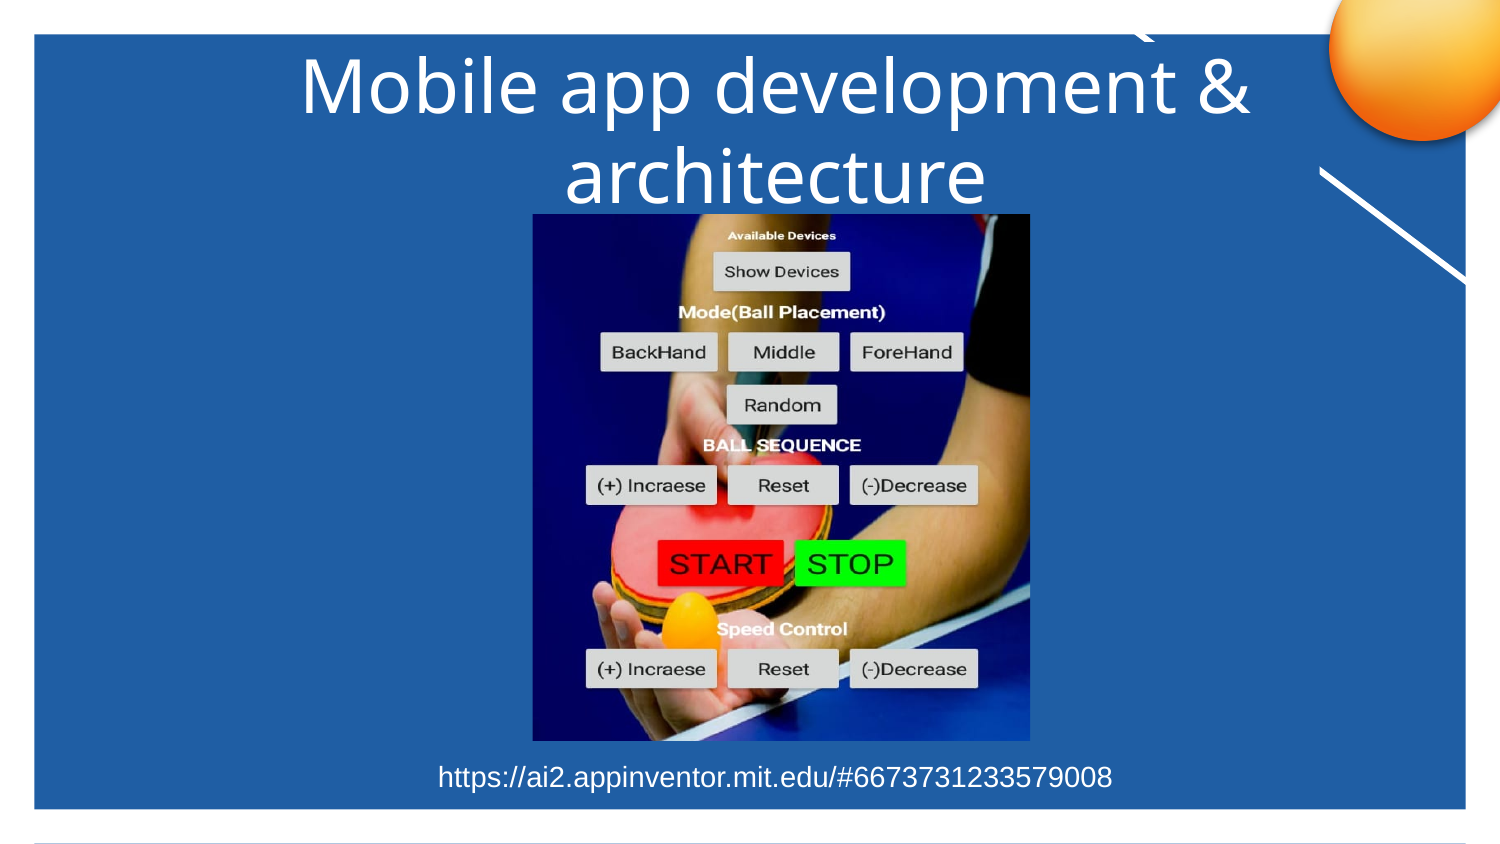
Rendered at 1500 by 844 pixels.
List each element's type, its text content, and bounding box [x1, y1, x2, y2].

picture [532, 214, 1031, 741]
picture [1329, 0, 1500, 141]
title Mobile app development & architecture [232, 42, 1320, 215]
text_box https://ai2.appinventor.mit.edu/#6673731233579008 [423, 751, 1129, 801]
